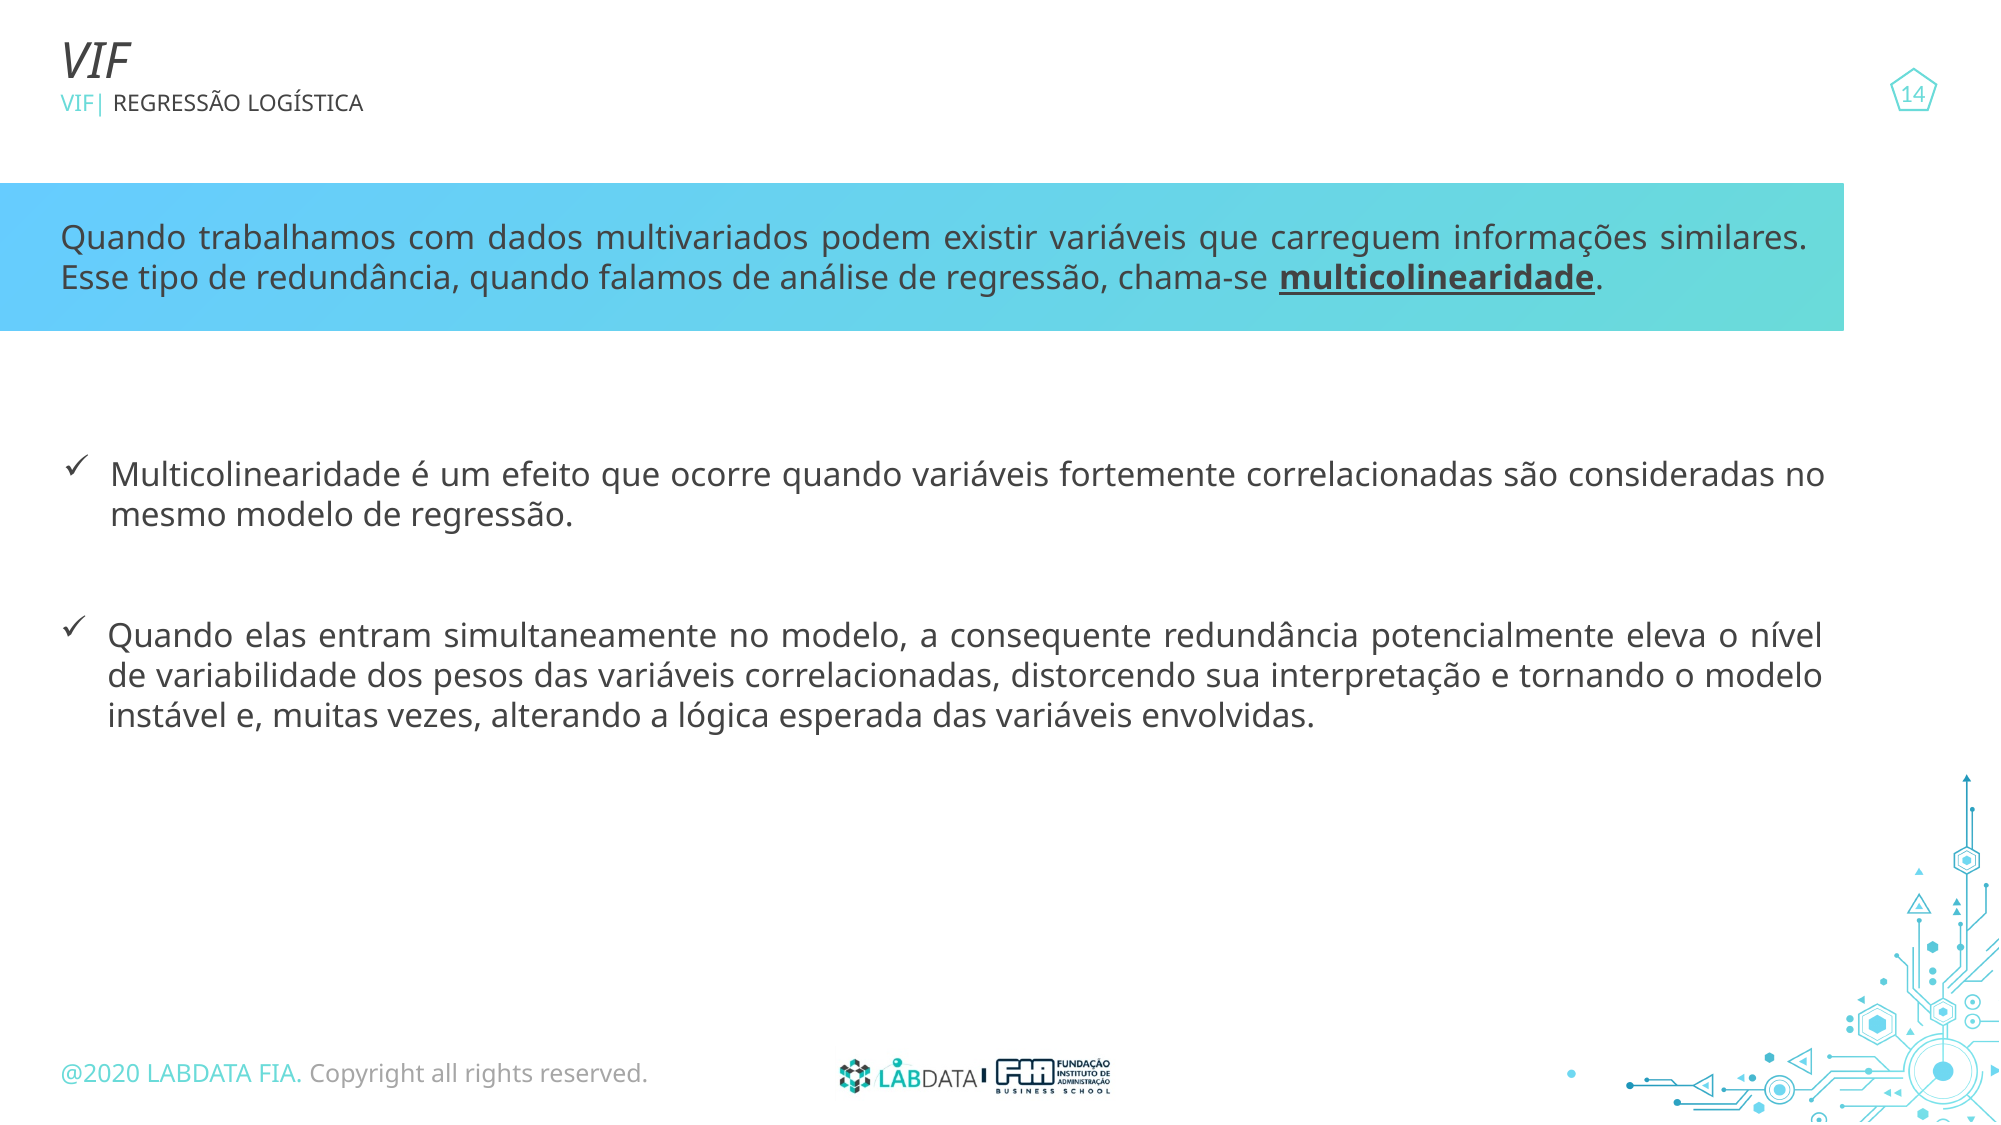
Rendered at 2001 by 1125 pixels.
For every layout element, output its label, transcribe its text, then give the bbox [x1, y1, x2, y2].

text_box Quando trabalhamos com dados multivariados podem existir variáveis que carreguem informações similares. Esse tipo de redundância, quando falamos de análise de regressão, chama-se multicolinearidade. [45, 208, 1826, 304]
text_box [45, 445, 1844, 865]
text_box [0, 182, 1845, 332]
text_box [1890, 67, 1938, 112]
text_box VIF VIF| REGRESSÃO LOGÍSTICA [45, 13, 1133, 131]
picture [1567, 774, 1999, 1122]
slide_number @2020 LABDATA FIA. Copyright all rights reserved. [45, 1042, 721, 1103]
picture [835, 1046, 1116, 1101]
text_box 14 [1876, 62, 1941, 123]
